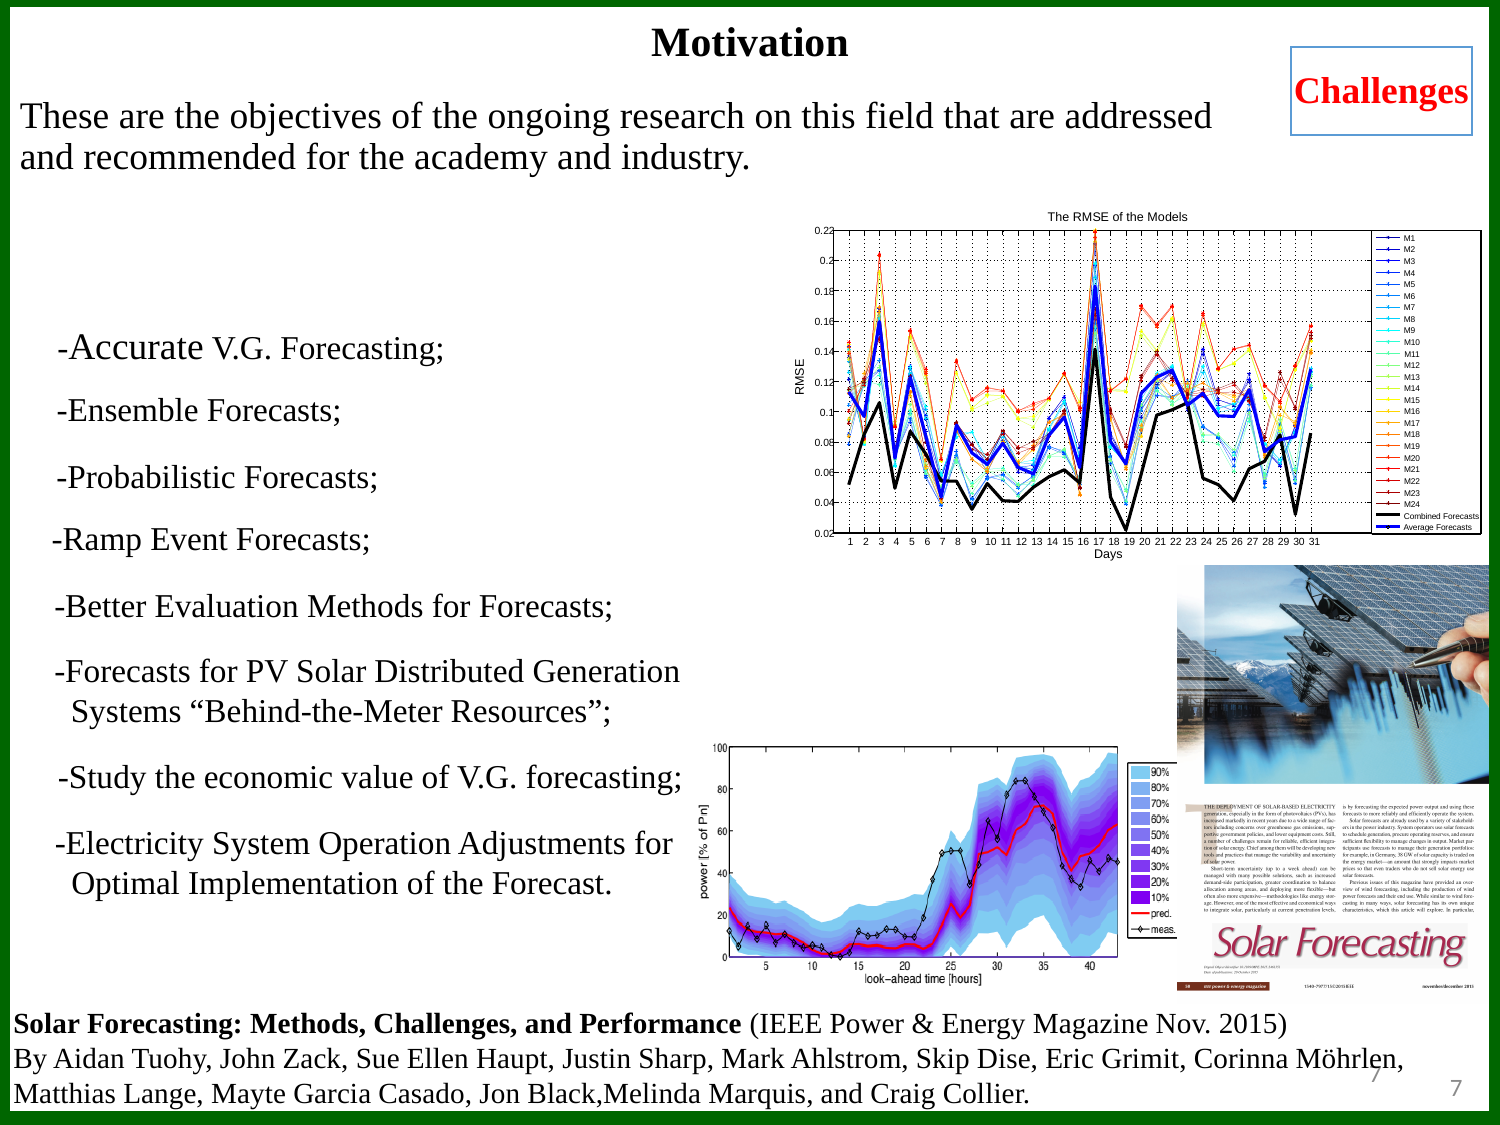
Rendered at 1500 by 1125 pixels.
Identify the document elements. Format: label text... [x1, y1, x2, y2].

text_box 7 [1140, 1056, 1478, 1117]
text_box Motivation [636, 7, 864, 73]
text_box [0, 0, 1500, 1122]
picture [692, 565, 1500, 1004]
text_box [738, 197, 1500, 572]
text_box Challenges [1290, 46, 1473, 136]
